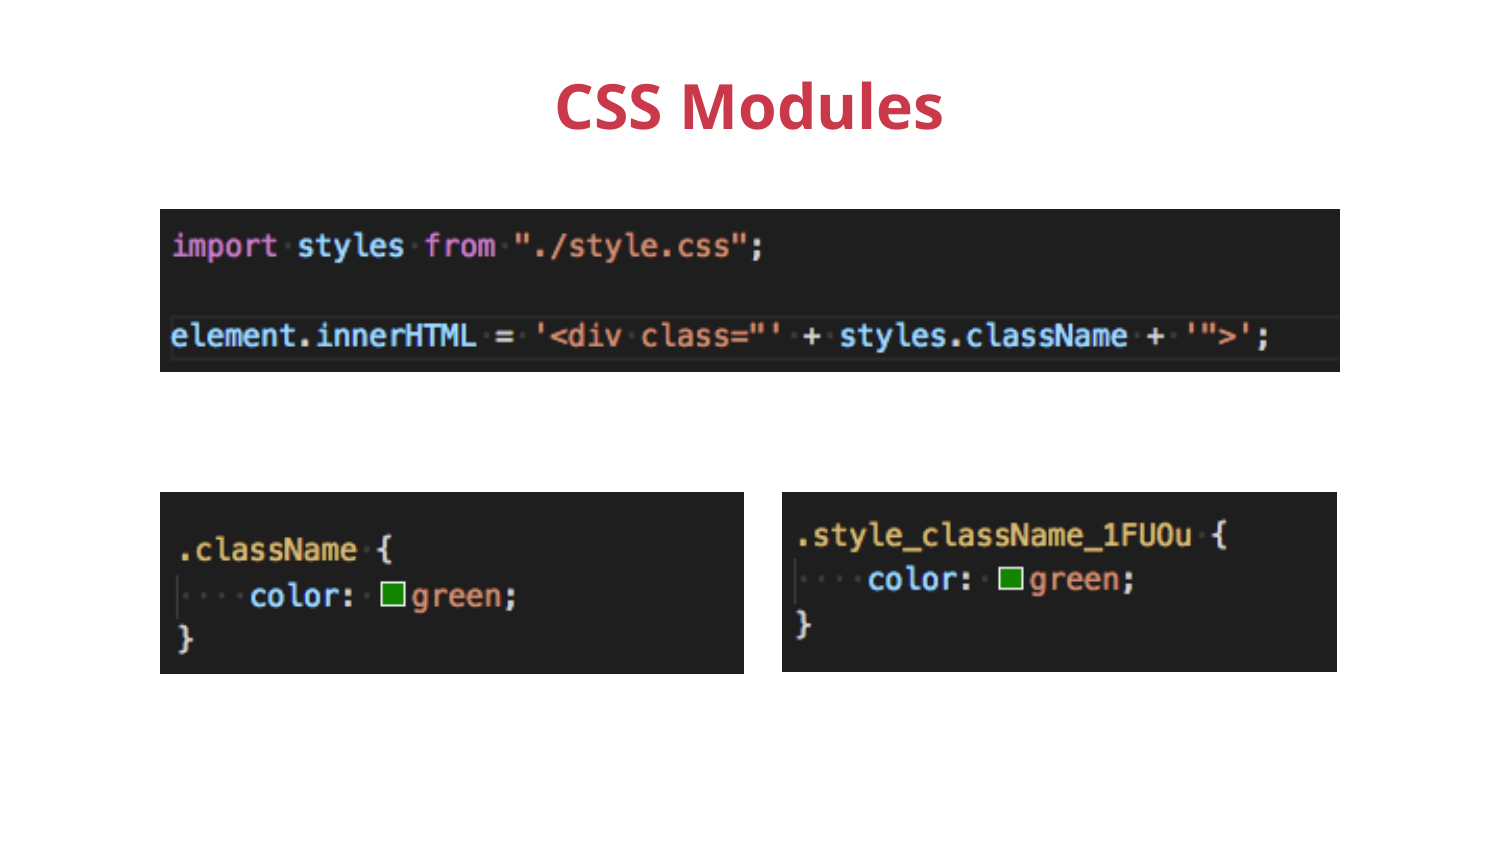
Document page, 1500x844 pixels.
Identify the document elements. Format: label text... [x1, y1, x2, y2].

picture [160, 208, 1340, 372]
picture [782, 492, 1338, 673]
title CSS Modules [75, 33, 1425, 175]
picture [160, 492, 744, 675]
